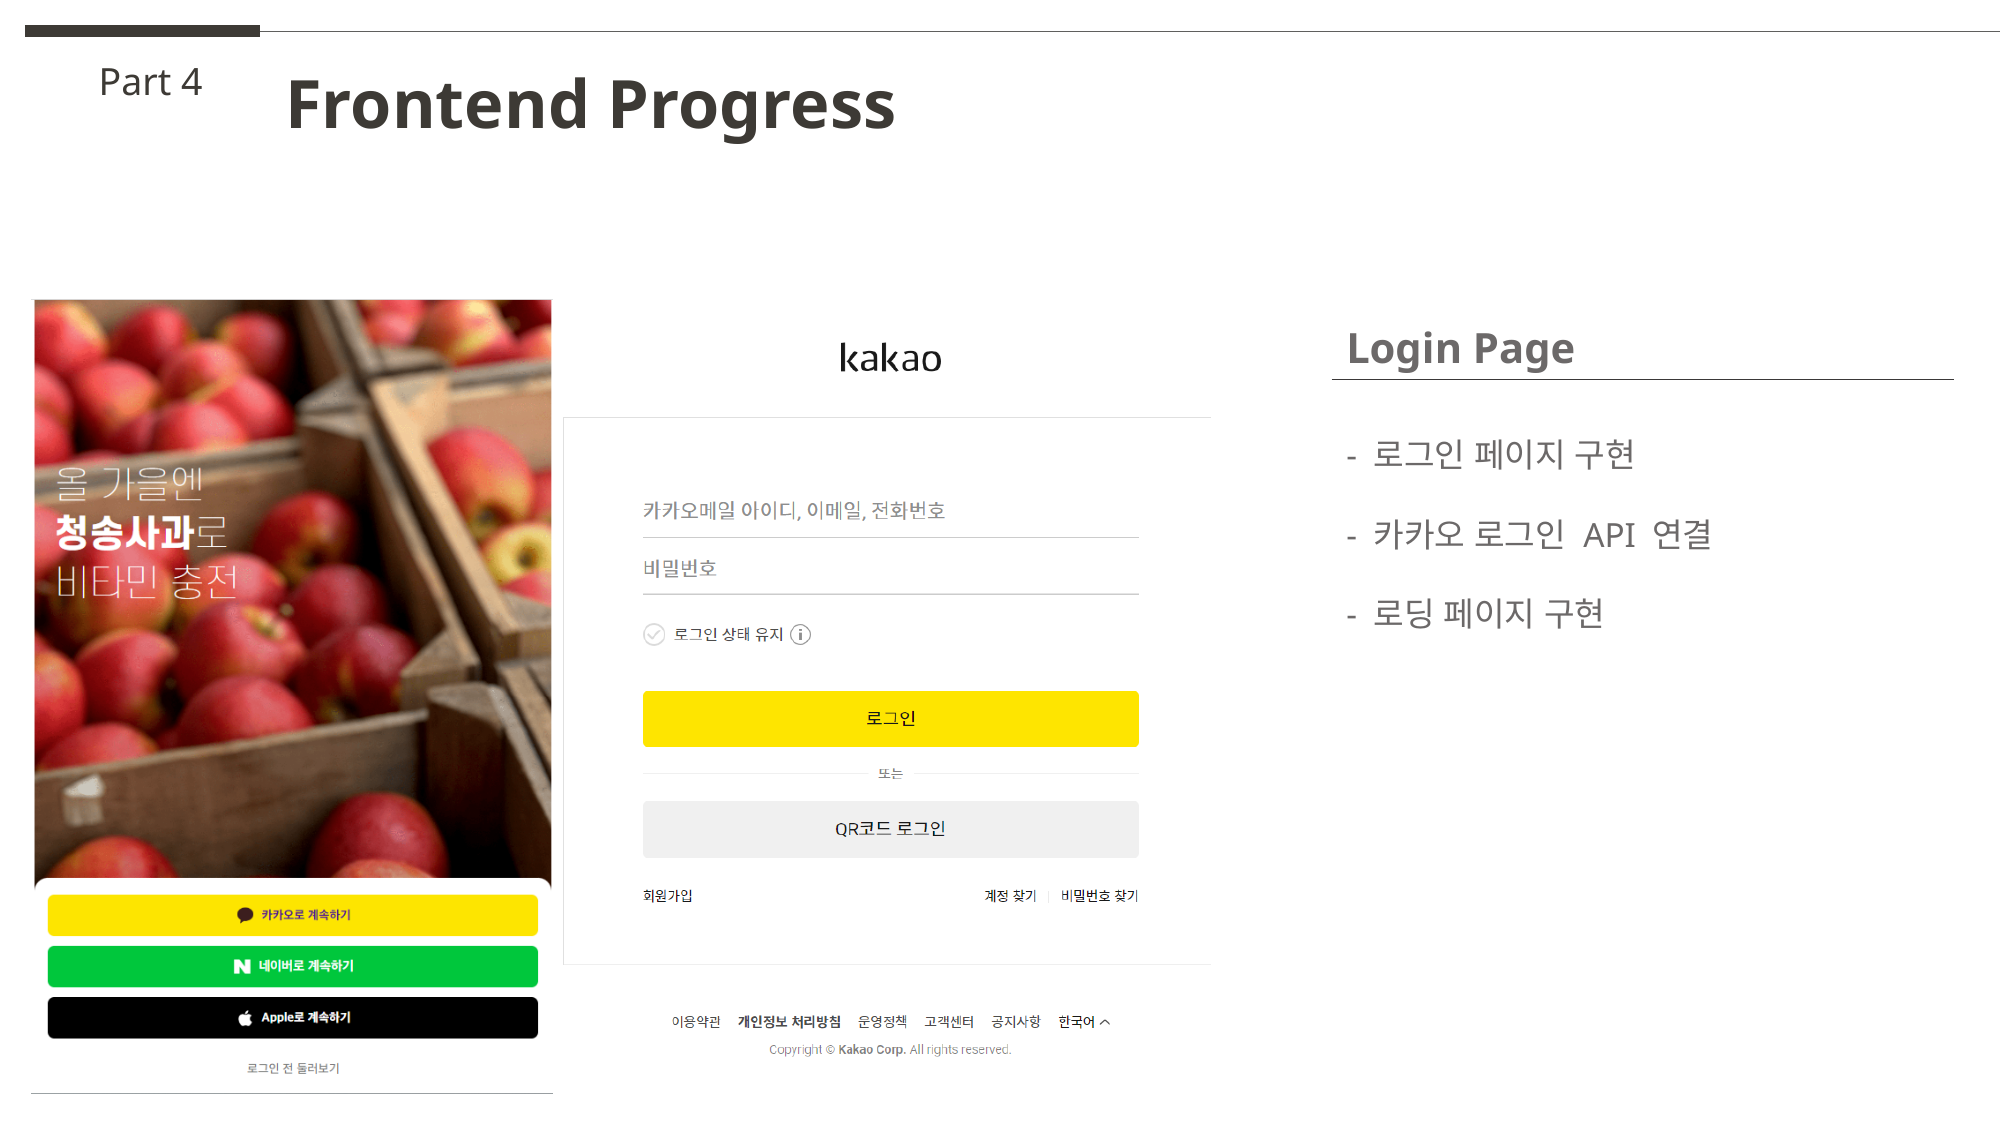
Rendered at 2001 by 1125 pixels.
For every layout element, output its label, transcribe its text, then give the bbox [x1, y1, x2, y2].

text_box Frontend Progress [270, 54, 912, 149]
picture [31, 287, 1211, 1094]
text_box - 로그인 페이지 구현 - 카카오 로그인 API 연결 - 로딩 페이지 구현 [1331, 426, 1924, 641]
text_box Login Page [1331, 314, 1715, 379]
text_box Part 4 [84, 50, 218, 110]
